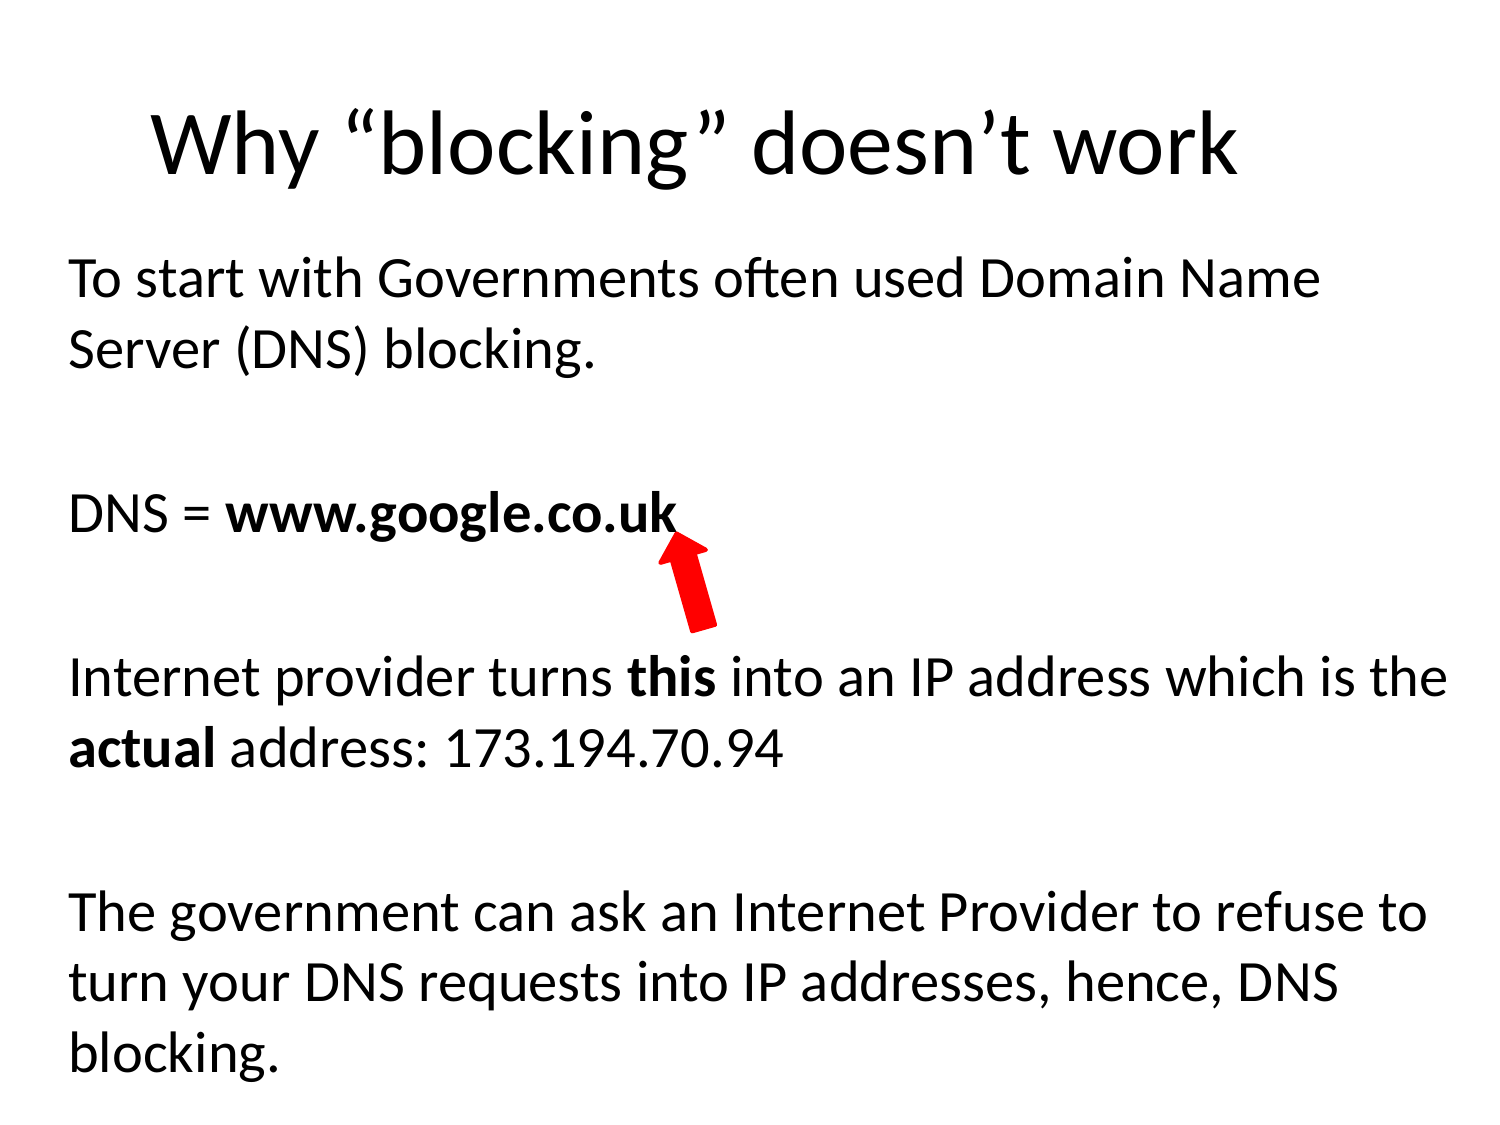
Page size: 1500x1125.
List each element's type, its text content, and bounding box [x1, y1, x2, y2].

list To start with Governments often used Domain Name Server (DNS) blocking. DNS = www.google.co.uk Internet provider turns this into an IP address which is the actual address: 173.194.70.94 The government can ask an Internet Provider to refuse to turn your DNS requests into IP addresses, hence, DNS blocking. [53, 231, 1471, 1094]
text_box [658, 531, 717, 634]
title Why “blocking” doesn’t work [75, 44, 1425, 231]
